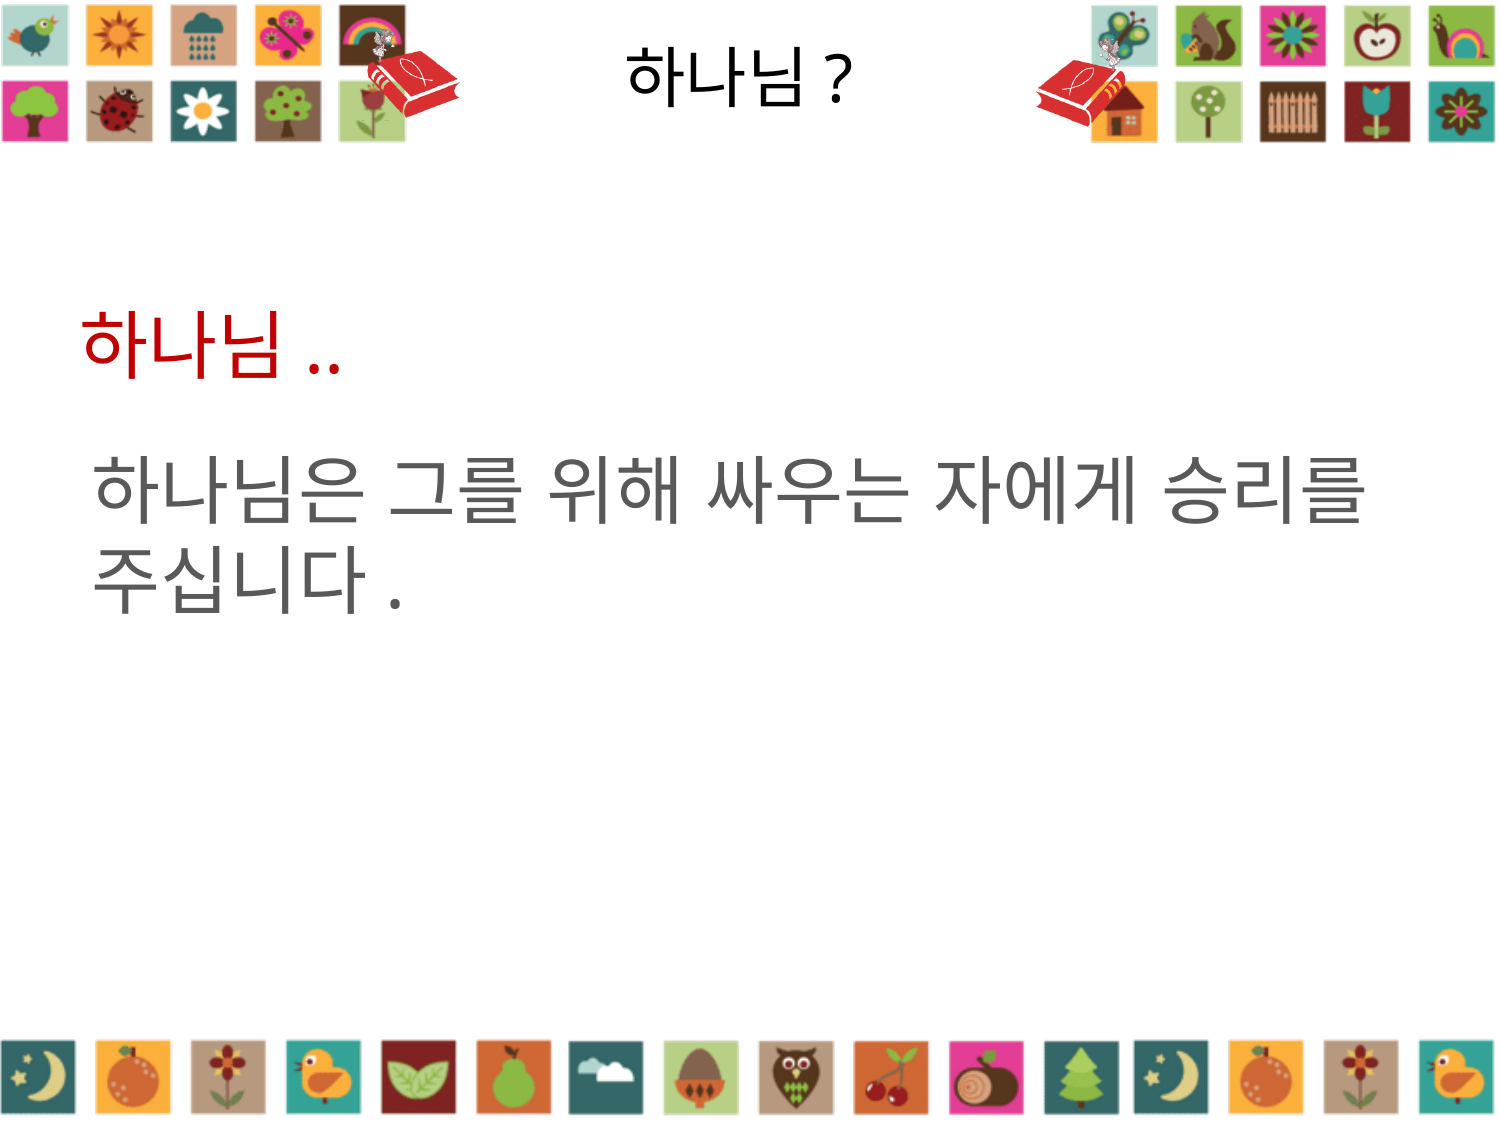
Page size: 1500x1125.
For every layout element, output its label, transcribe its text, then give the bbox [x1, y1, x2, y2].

text_box 하나님.. [64, 290, 1412, 396]
picture [0, 3, 492, 150]
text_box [0, 1028, 1500, 1118]
text_box 하나님은 그를 위해 싸우는 자에게 승리를 주십니다. [76, 436, 1424, 632]
picture [1003, 3, 1500, 150]
text_box 하나님? [496, 28, 998, 124]
